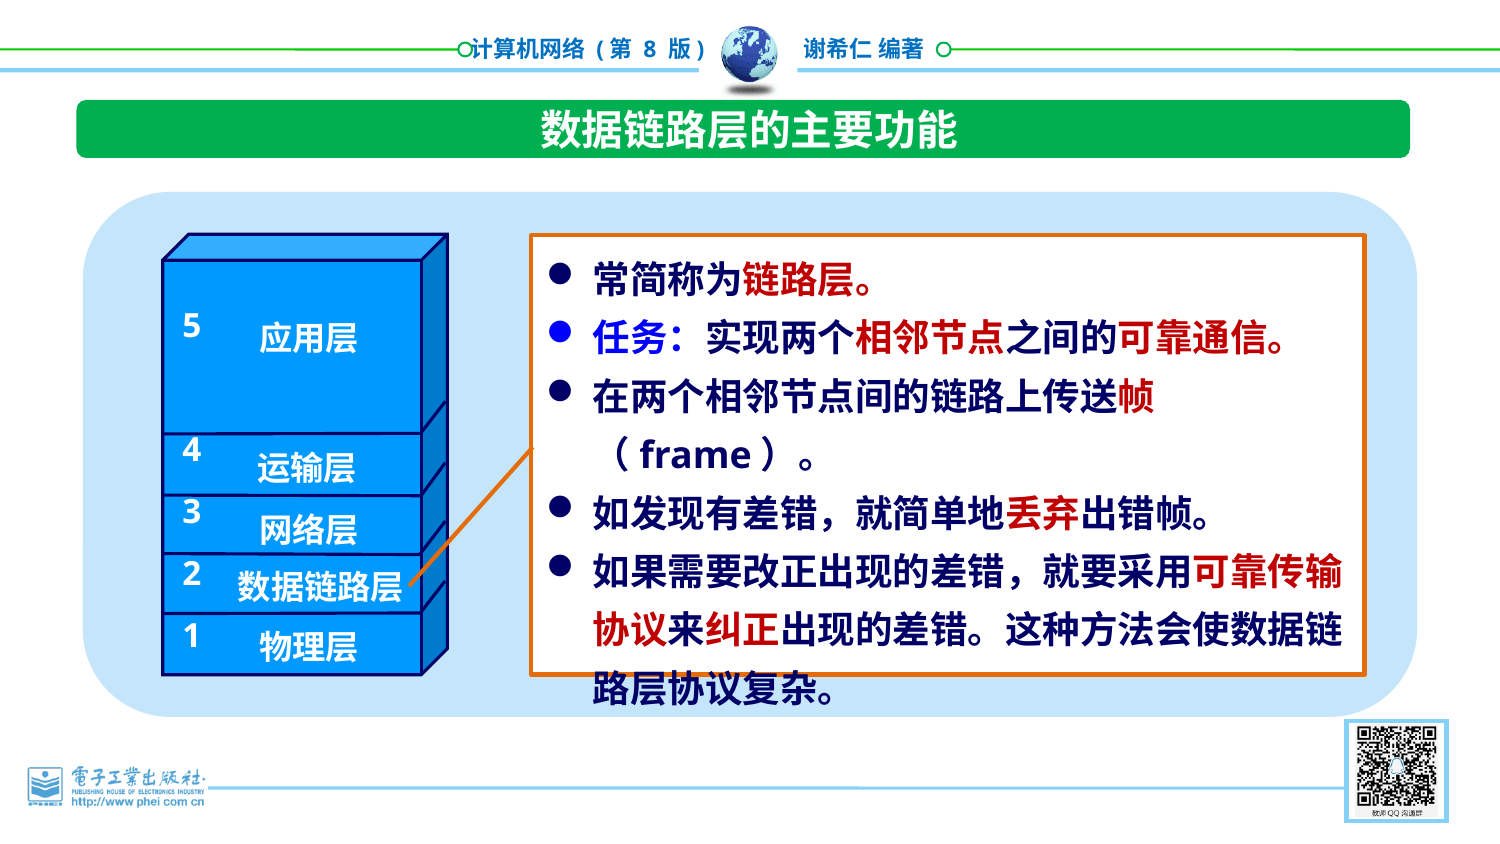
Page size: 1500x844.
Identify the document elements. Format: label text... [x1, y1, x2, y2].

list 数据链路层的主要功能 [204, 99, 1293, 158]
text_box 常简称为链路层。 任务：实现两个相邻节点之间的可靠通信。 在两个相邻节点间的链路上传送帧（frame）。 如发现有差错，就简单地丢弃出错帧。 如果需要改正出现的差错，就要采用可靠传输协议来纠正出现的差错。这种方法会使数据链路层协议复杂。 [452, 233, 1367, 677]
picture [719, 24, 779, 99]
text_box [161, 233, 448, 704]
picture [1355, 724, 1438, 817]
text_box [80, 189, 1420, 720]
picture [23, 764, 208, 809]
